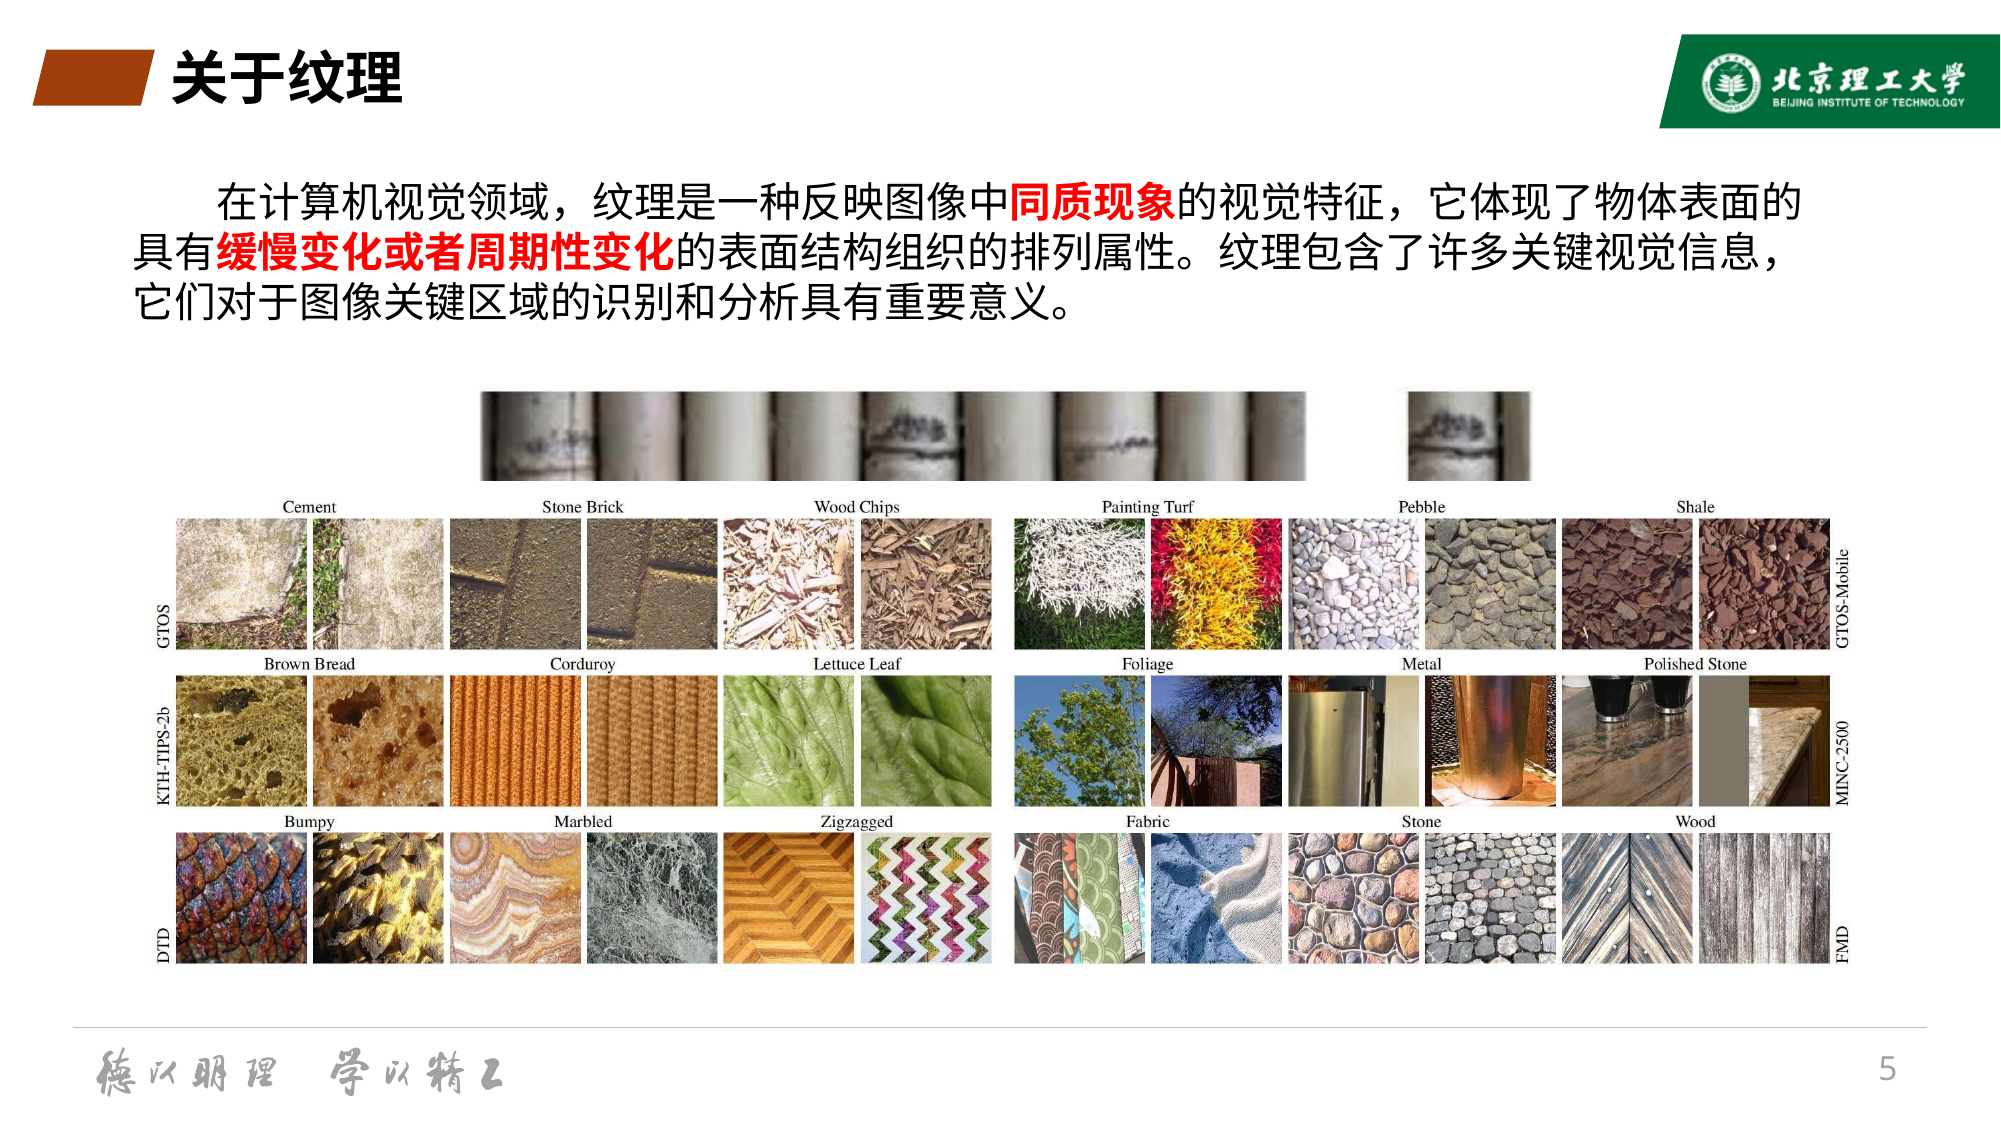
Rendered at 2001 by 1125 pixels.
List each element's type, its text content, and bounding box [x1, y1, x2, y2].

text_box 在计算机视觉领域，纹理是一种反映图像中同质现象的视觉特征，它体现了物体表面的具有缓慢变化或者周期性变化的表面结构组织的排列属性。纹理包含了许多关键视觉信息，它们对于图像关键区域的识别和分析具有重要意义。 [117, 168, 1826, 334]
picture [135, 357, 1864, 981]
title 关于纹理 [155, 41, 1574, 120]
picture [1685, 39, 1985, 124]
